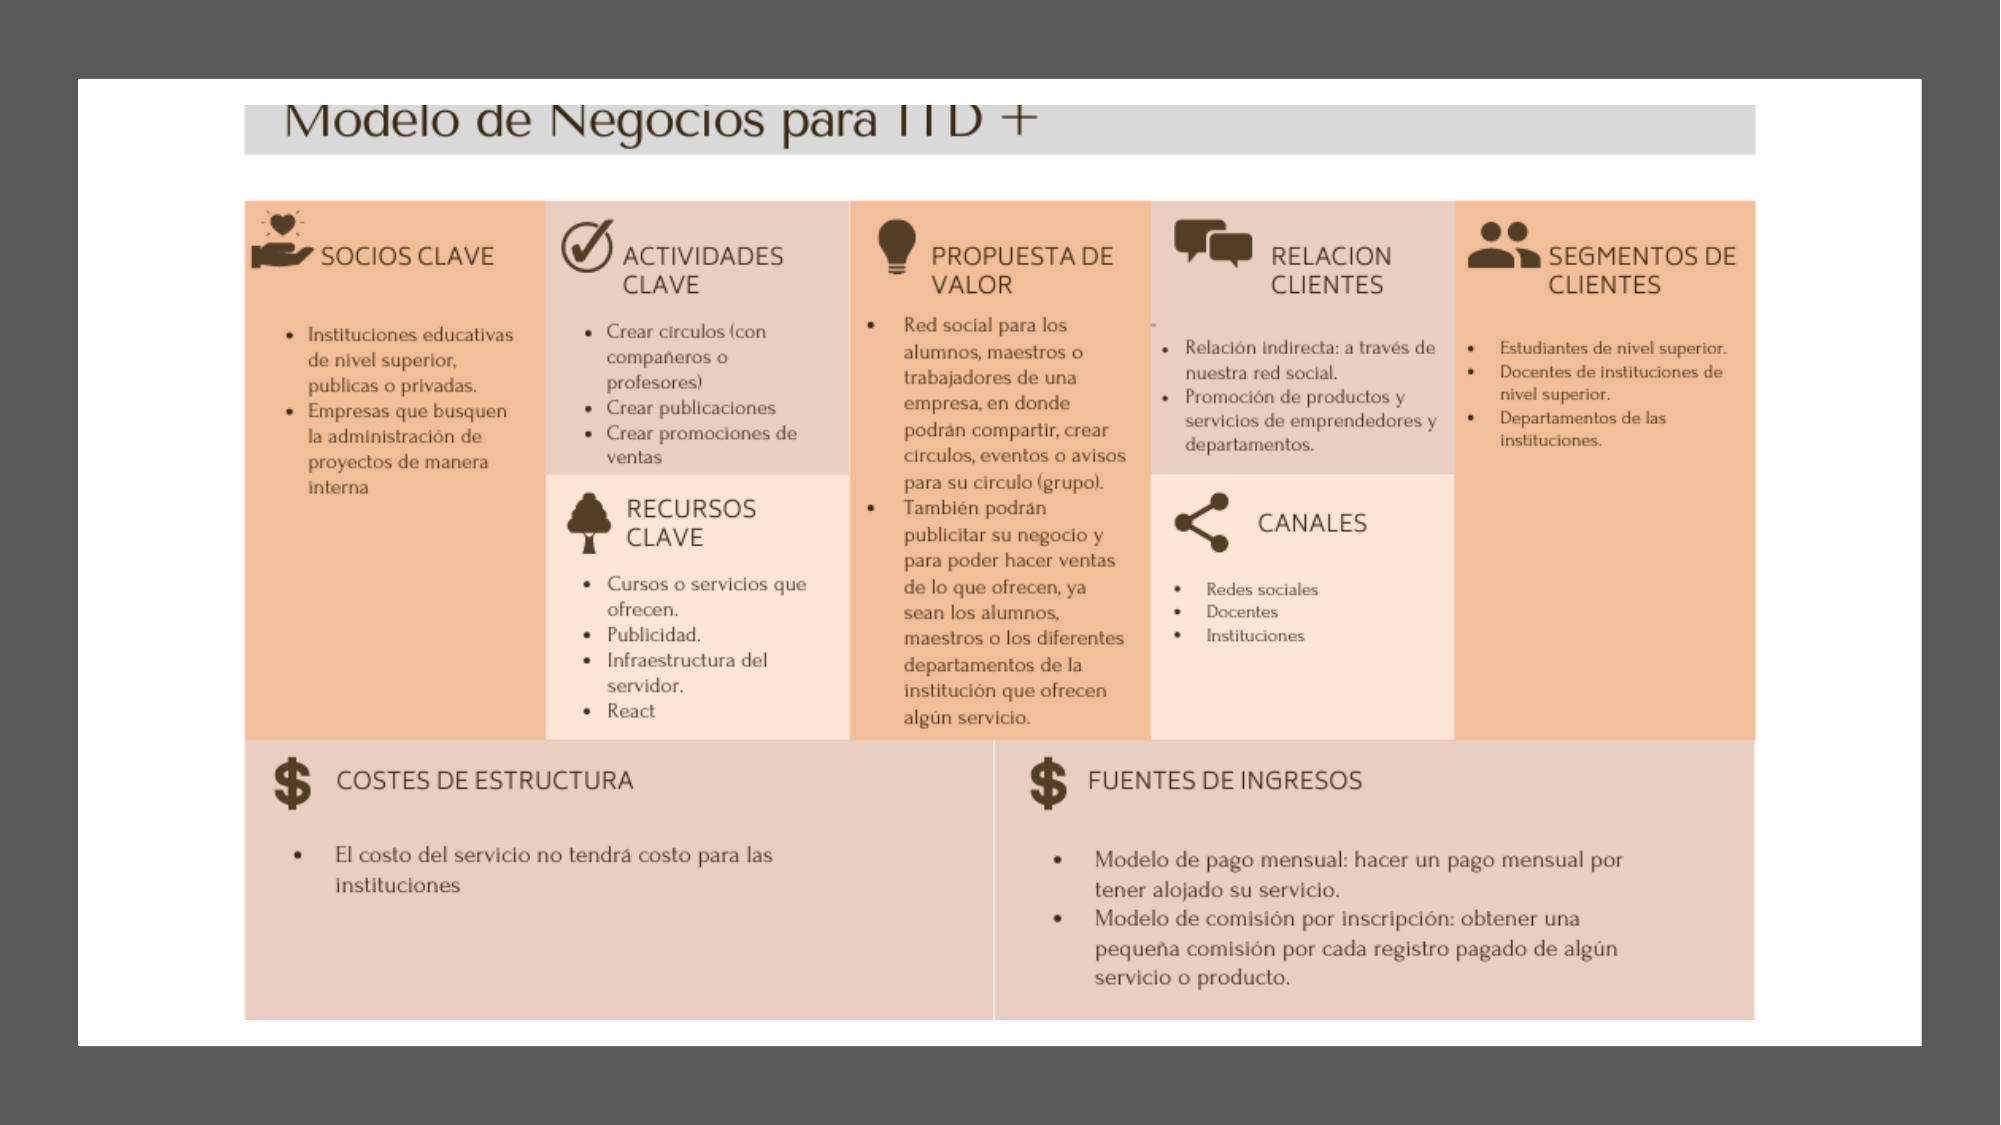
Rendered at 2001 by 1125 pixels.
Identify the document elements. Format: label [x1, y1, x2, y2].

text_box [0, 0, 2000, 1125]
picture [187, 105, 1813, 1020]
text_box [77, 78, 1923, 1047]
